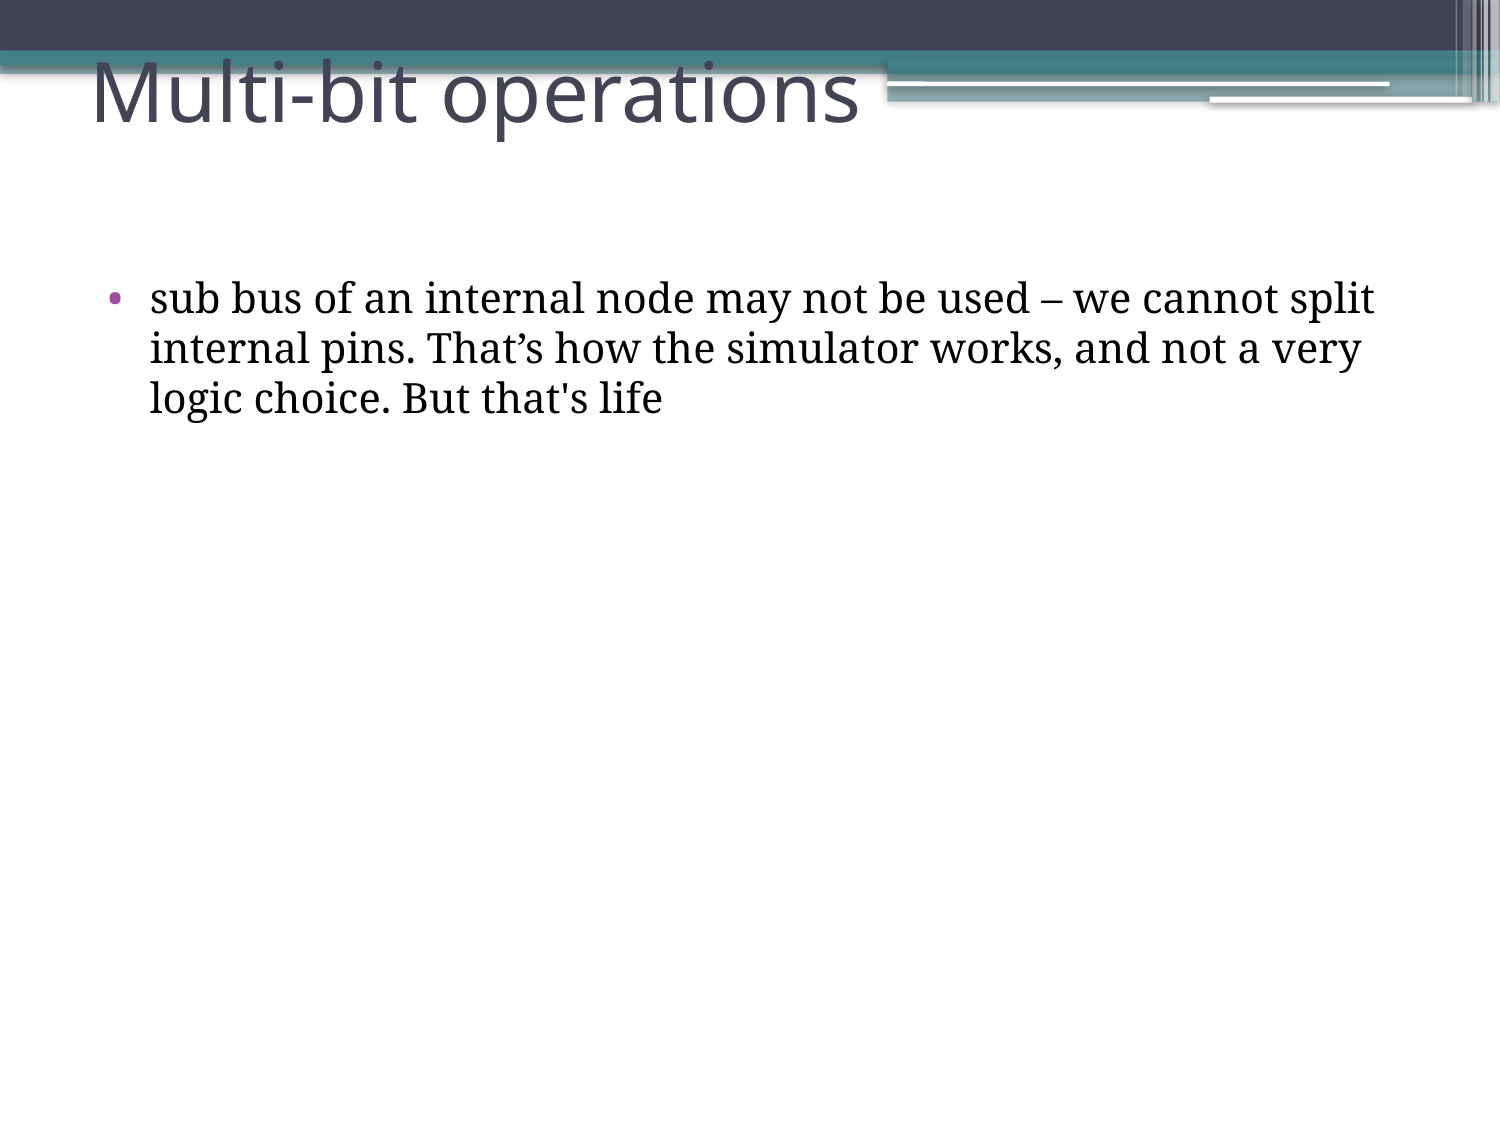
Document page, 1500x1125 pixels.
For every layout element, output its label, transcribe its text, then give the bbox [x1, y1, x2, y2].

list sub bus of an internal node may not be used – we cannot split internal pins. That’s how the simulator works, and not a very logic choice. But that's life [75, 208, 1447, 1071]
title Multi-bit operations [75, 0, 1425, 183]
